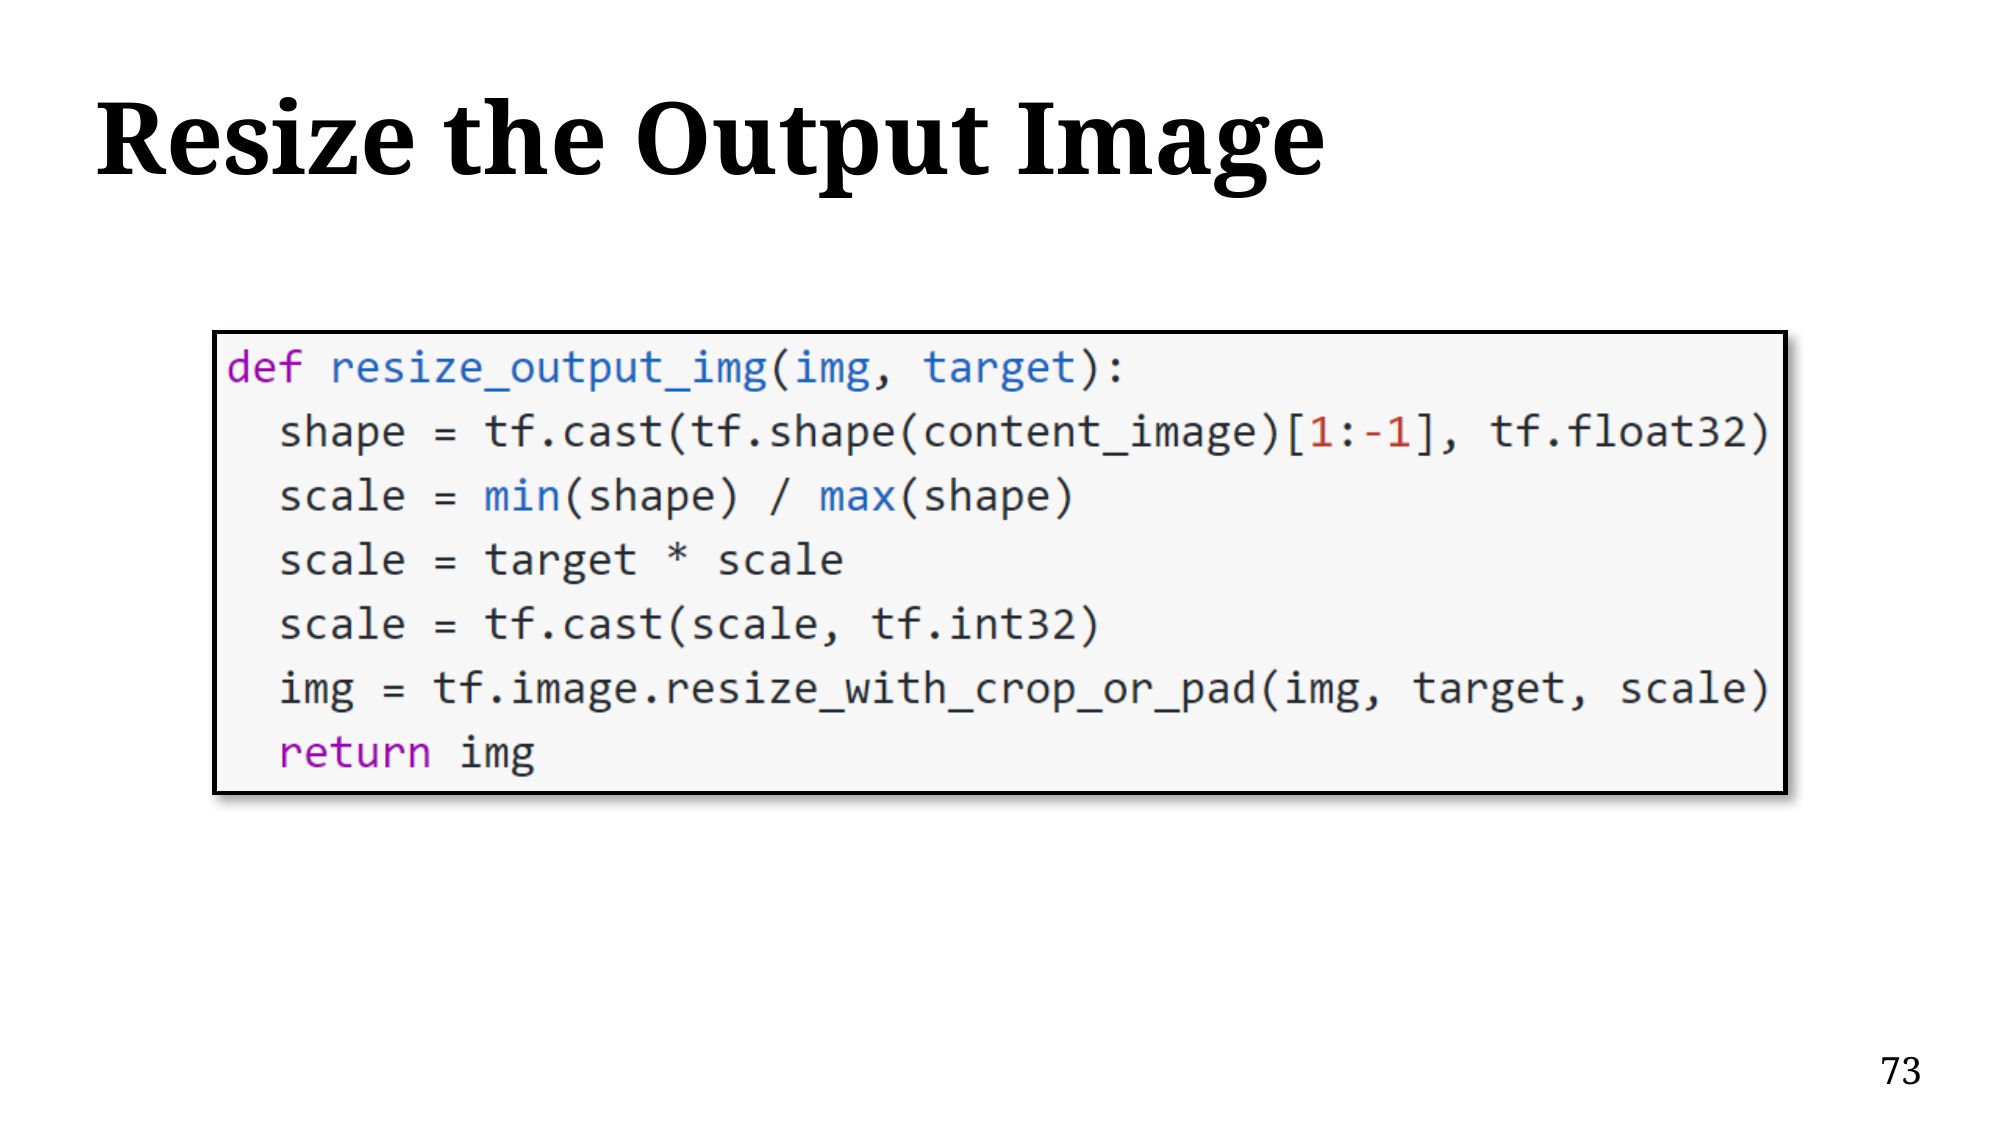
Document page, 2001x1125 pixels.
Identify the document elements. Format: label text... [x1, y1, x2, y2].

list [217, 334, 1783, 791]
slide_number 73 [1487, 1042, 1938, 1103]
title Resize the Output Image [80, 59, 1920, 225]
